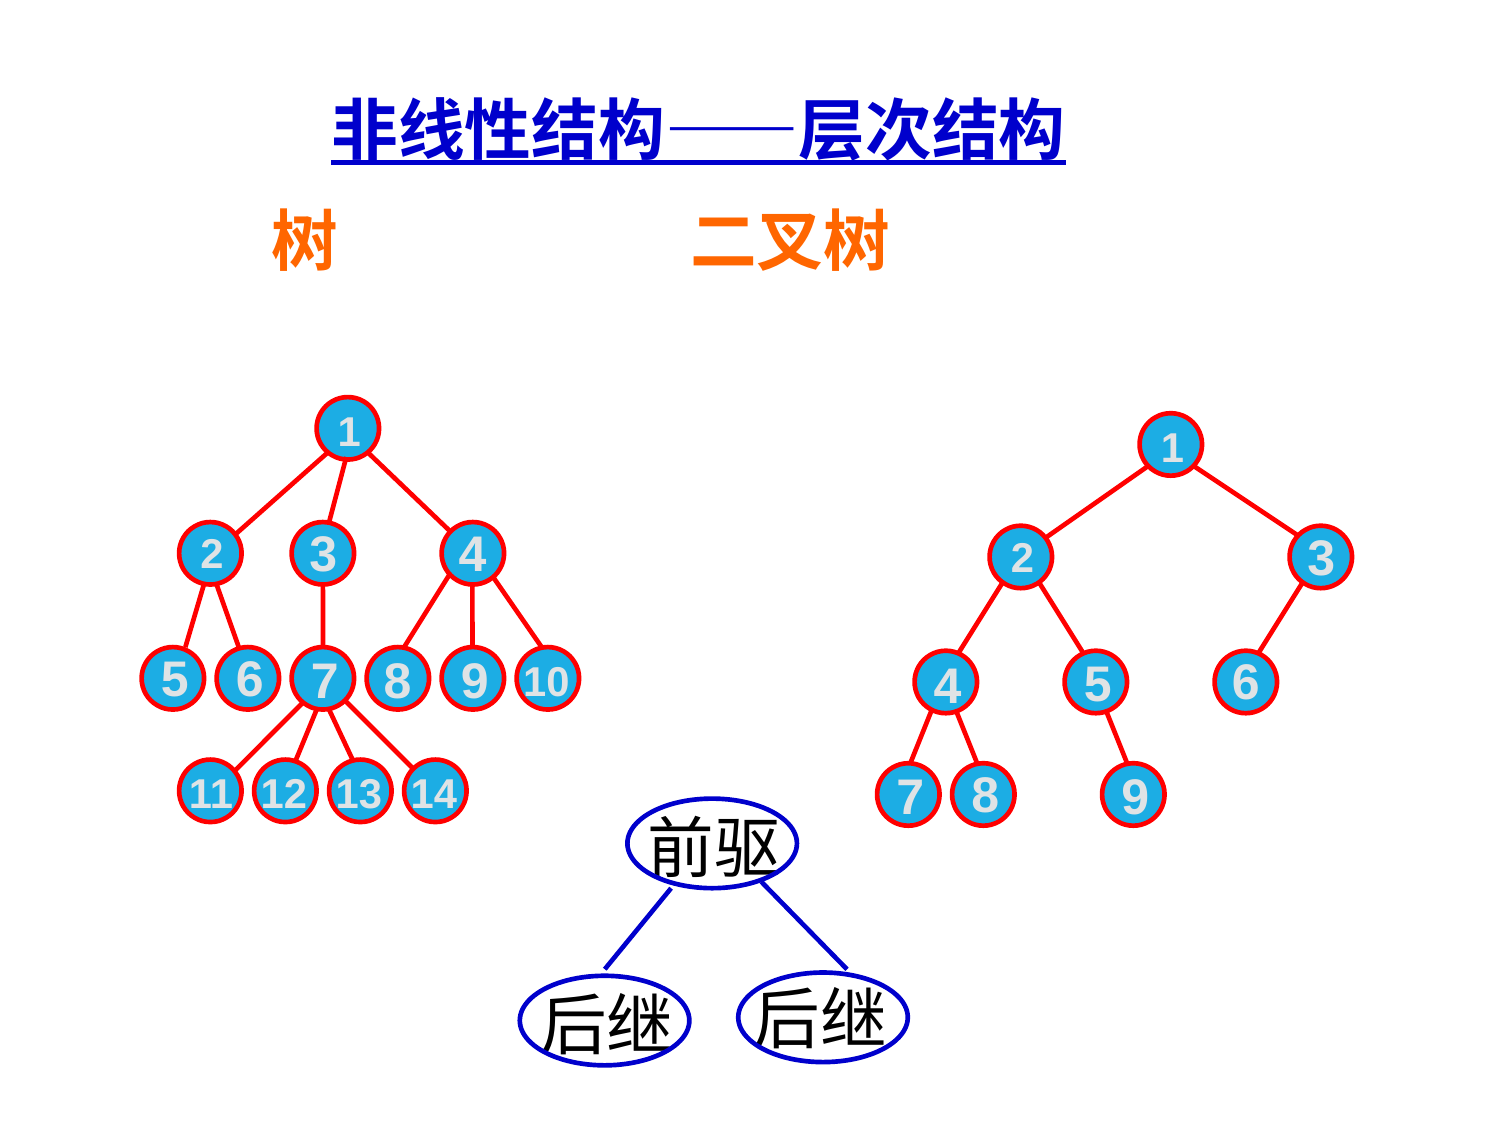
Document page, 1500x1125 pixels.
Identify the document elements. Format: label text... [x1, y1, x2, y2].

text_box [877, 779, 881, 810]
text_box 8 [369, 640, 428, 716]
text_box 前驱 [724, 798, 797, 836]
text_box [519, 975, 690, 1066]
text_box [1102, 779, 1106, 810]
text_box 2 [185, 519, 239, 585]
text_box [316, 409, 323, 448]
text_box 5 [1068, 644, 1127, 720]
text_box 3 [294, 514, 353, 589]
text_box [989, 537, 996, 576]
text_box [738, 972, 908, 1063]
text_box [627, 798, 797, 889]
text_box 7 [296, 640, 355, 716]
text_box [1139, 425, 1146, 464]
text_box 1 [323, 397, 377, 462]
text_box 前驱 [632, 798, 700, 827]
text_box [441, 662, 446, 695]
text_box 4 [918, 646, 994, 722]
text_box [1199, 431, 1203, 458]
text_box 2 [996, 523, 1049, 588]
text_box 后继 [525, 1029, 689, 1071]
text_box [914, 667, 918, 697]
text_box 后继 [739, 969, 903, 1008]
text_box [1064, 667, 1068, 697]
text_box 14 [398, 759, 473, 825]
text_box 12 [248, 759, 323, 825]
text_box 后继 [739, 1027, 903, 1064]
text_box 6 [221, 638, 280, 714]
text_box [1049, 543, 1053, 571]
text_box 10 [508, 647, 609, 712]
text_box [141, 664, 145, 693]
text_box 后继 [525, 975, 596, 1003]
text_box 3 [1292, 517, 1351, 593]
text_box 5 [145, 638, 204, 714]
text_box 4 [443, 513, 519, 589]
text_box 9 [1106, 756, 1165, 832]
text_box 9 [446, 640, 505, 716]
text_box 7 [881, 756, 940, 832]
text_box [291, 662, 296, 695]
text_box 1 [1146, 413, 1199, 478]
text_box [216, 662, 221, 695]
text_box 6 [1217, 642, 1276, 718]
text_box 后继 [613, 975, 689, 1012]
text_box 11 [174, 759, 248, 825]
text_box 非线性结构——层次结构 [312, 78, 1246, 179]
text_box [952, 779, 956, 810]
text_box 8 [956, 754, 1015, 830]
text_box 前驱 [632, 850, 797, 894]
text_box 树 二叉树 [191, 189, 1460, 289]
text_box 13 [323, 759, 398, 825]
text_box [179, 535, 185, 572]
